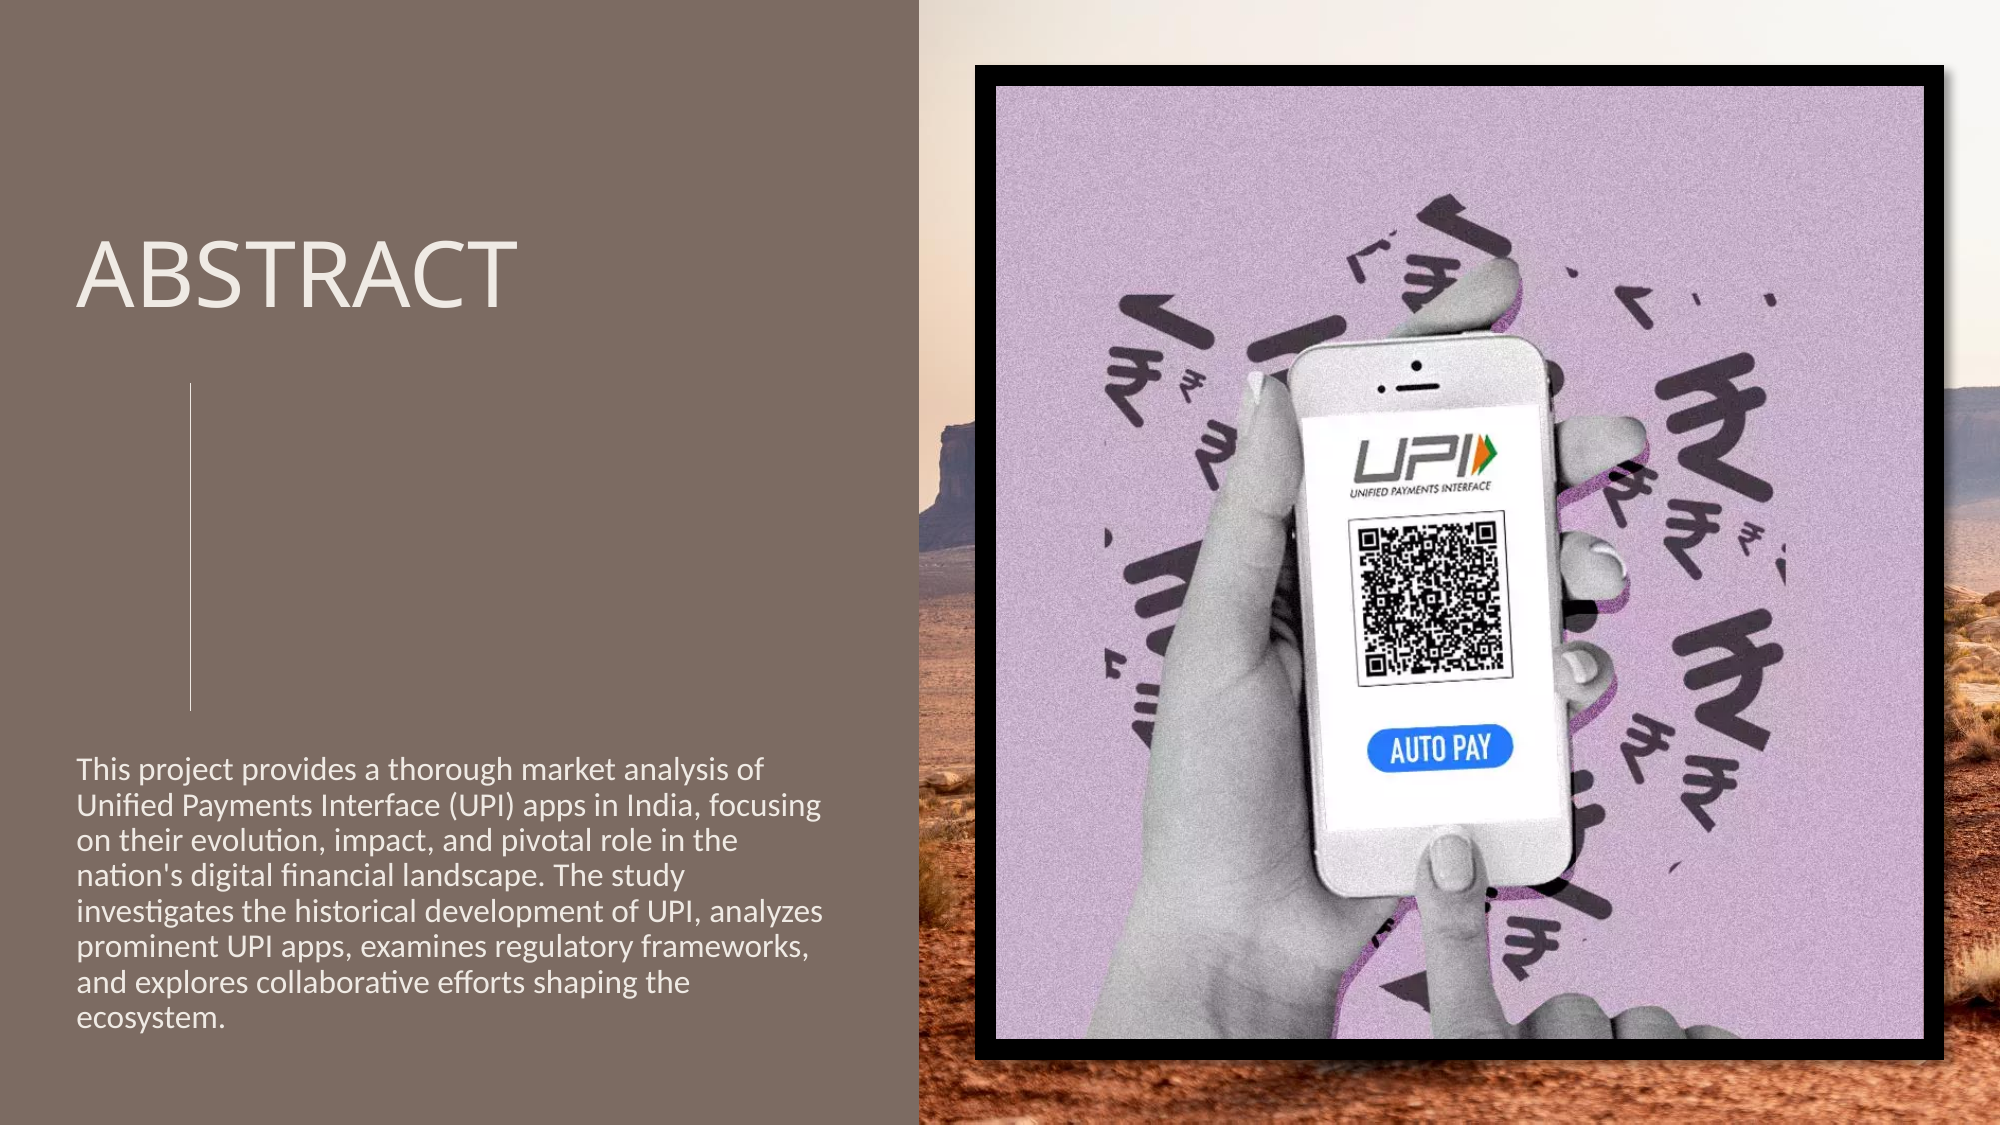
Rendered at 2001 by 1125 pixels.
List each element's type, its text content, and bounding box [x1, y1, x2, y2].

picture [919, 0, 2000, 1125]
title ABSTRACT [76, 85, 729, 335]
list This project provides a thorough market analysis of Unified Payments Interface (UPI) apps in India, focusing on their evolution, impact, and pivotal role in the nation's digital financial landscape. The study investigates the historical development of UPI, analyzes prominent UPI apps, examines regulatory frameworks, and explores collaborative efforts shaping the ecosystem. [76, 744, 843, 1086]
